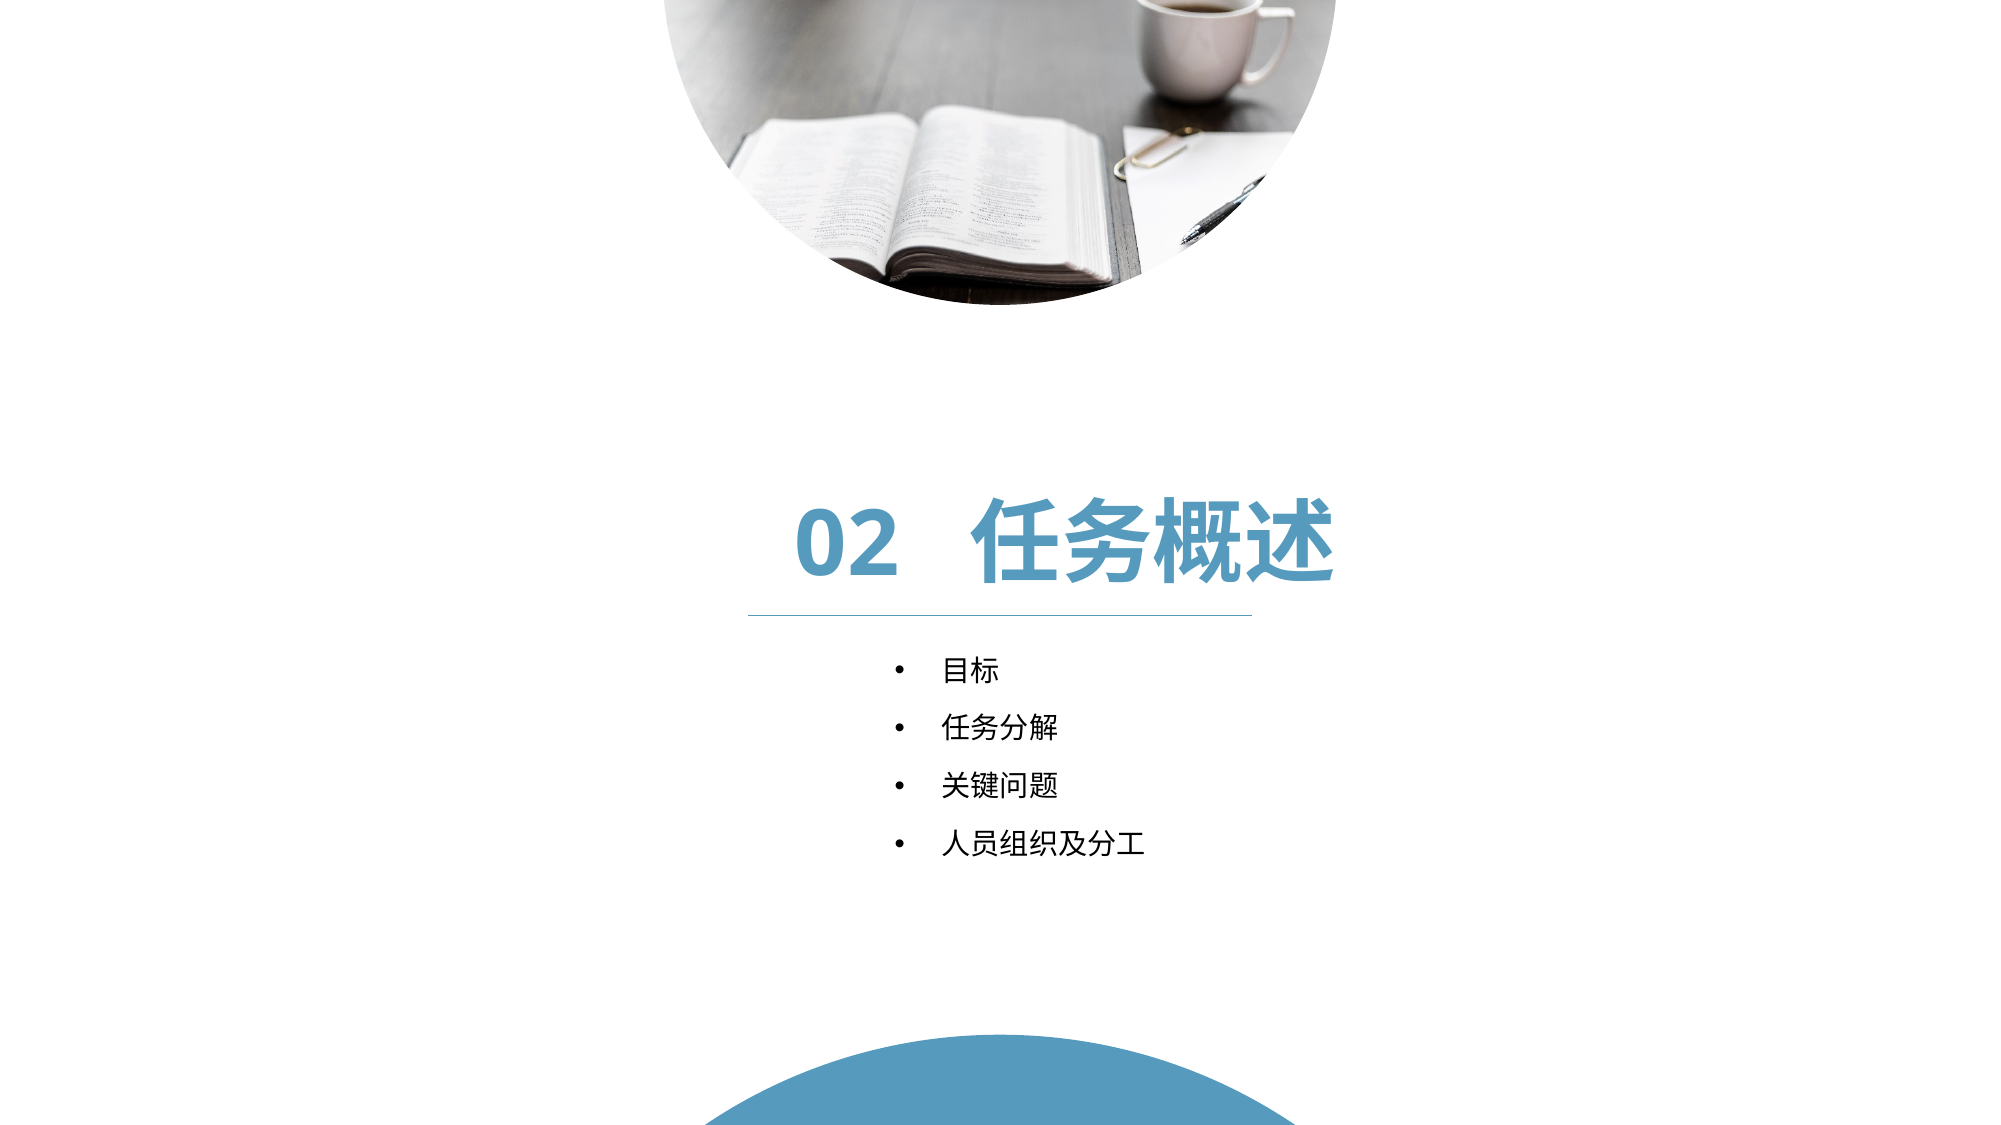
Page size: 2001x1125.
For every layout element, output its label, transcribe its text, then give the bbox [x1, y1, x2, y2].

text_box 目标 [879, 644, 1015, 695]
picture [664, 0, 1336, 305]
text_box 关键问题 [879, 760, 1074, 810]
text_box 02 任务概述 [780, 476, 1352, 602]
text_box 人员组织及分工 [879, 818, 1161, 868]
text_box [704, 1034, 1296, 1125]
text_box 任务分解 [879, 702, 1074, 753]
